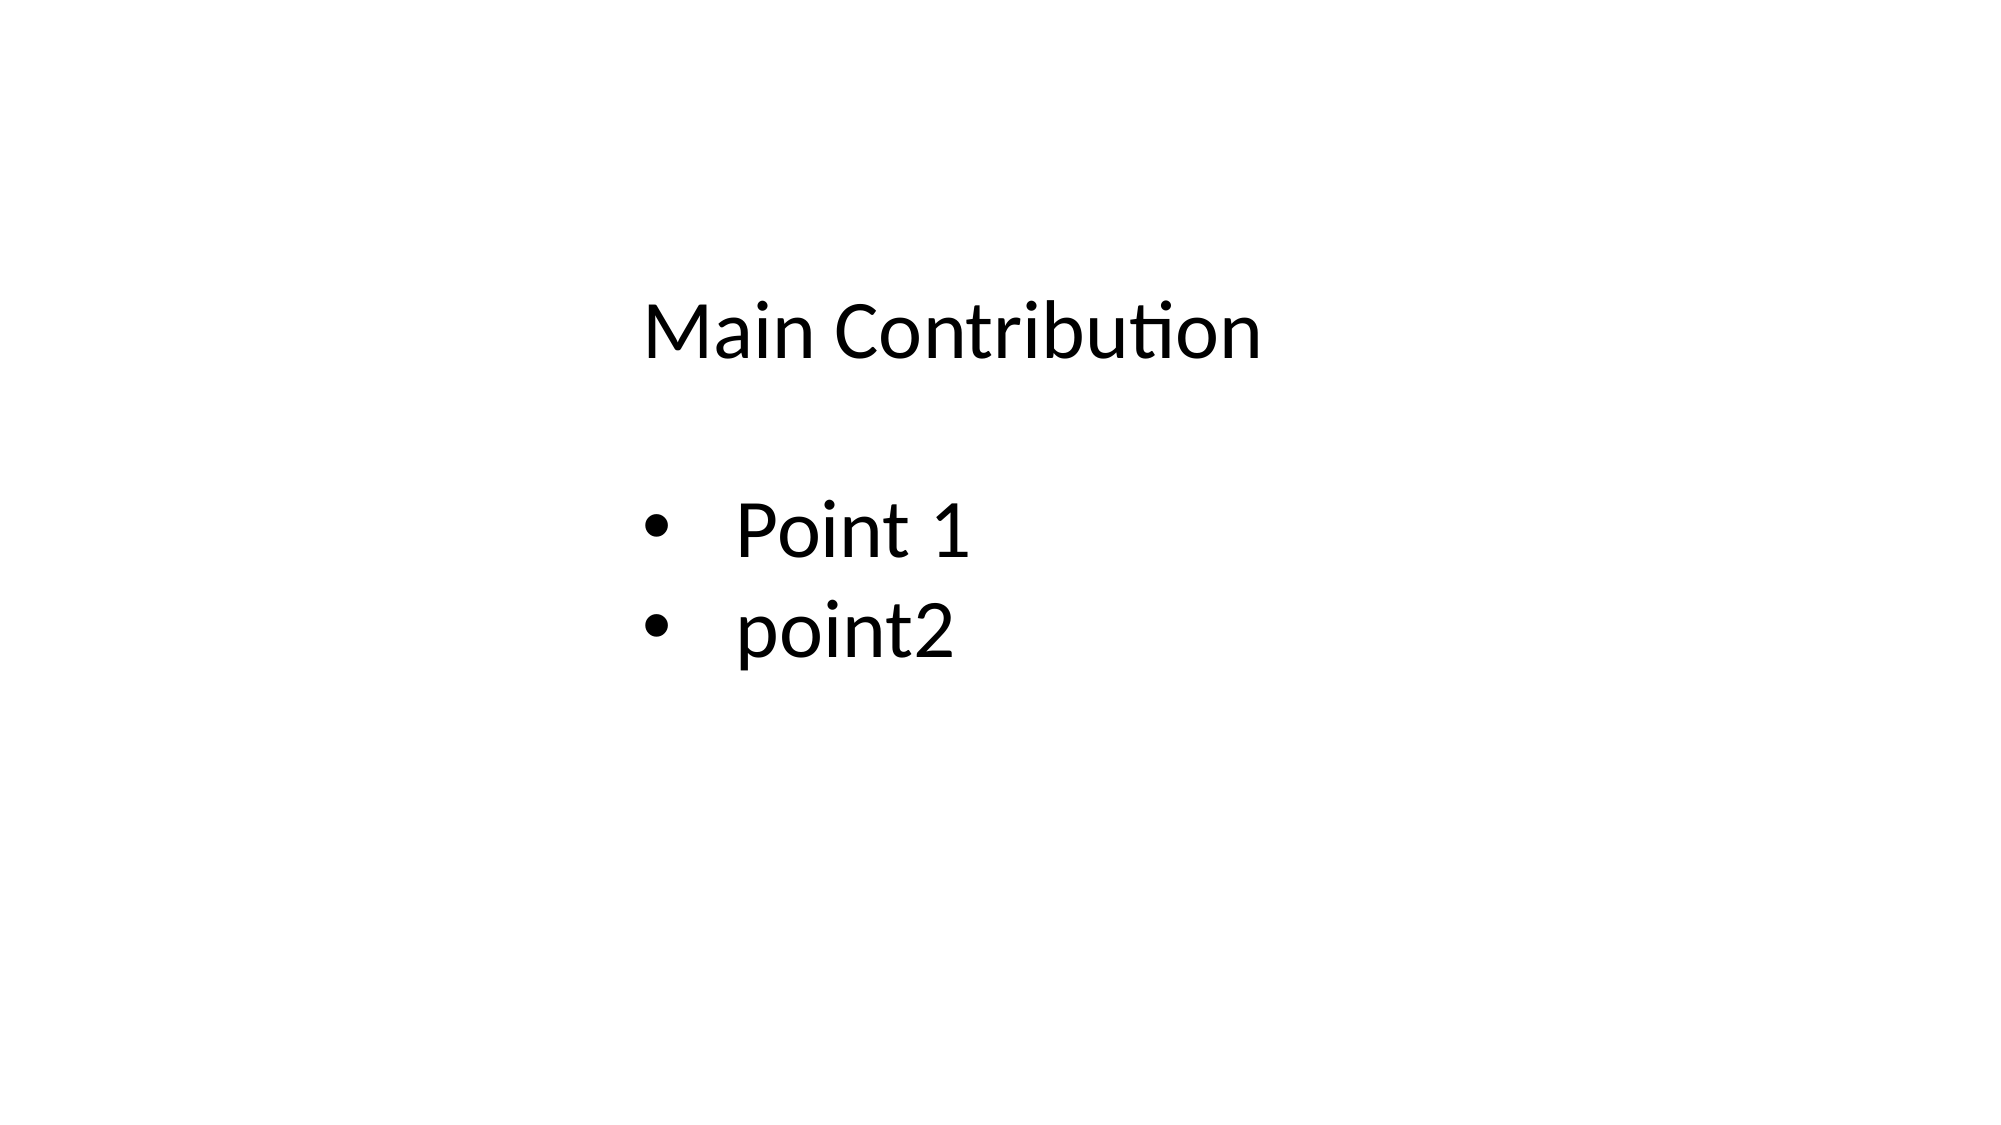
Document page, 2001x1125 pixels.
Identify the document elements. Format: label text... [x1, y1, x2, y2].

text_box Main Contribution Point 1 point2 [627, 267, 1279, 782]
